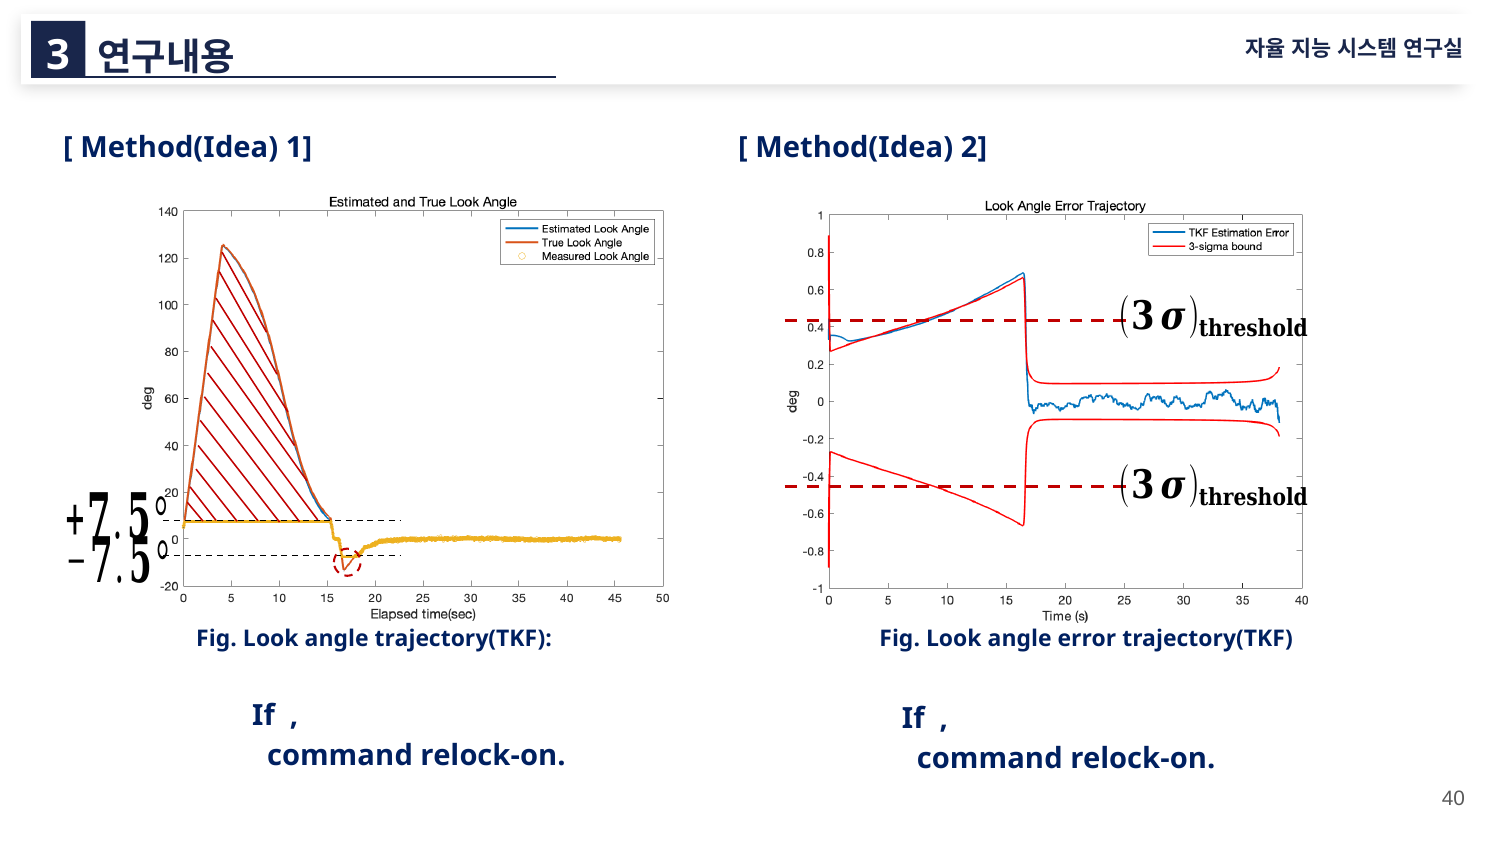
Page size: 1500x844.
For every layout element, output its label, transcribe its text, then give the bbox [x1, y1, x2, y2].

text_box 자율 지능 시스템 연구실 [734, 27, 1485, 69]
slide_number 40 [1389, 764, 1480, 830]
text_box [23, 4, 655, 94]
text_box Fig. Look angle error trajectory(TKF) [864, 604, 1354, 666]
picture [784, 197, 1311, 626]
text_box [65, 194, 672, 623]
text_box [659, 12, 1481, 86]
text_box [ Method(Idea) 1] [48, 108, 335, 179]
text_box [ Method(Idea) 2] [723, 108, 1010, 179]
